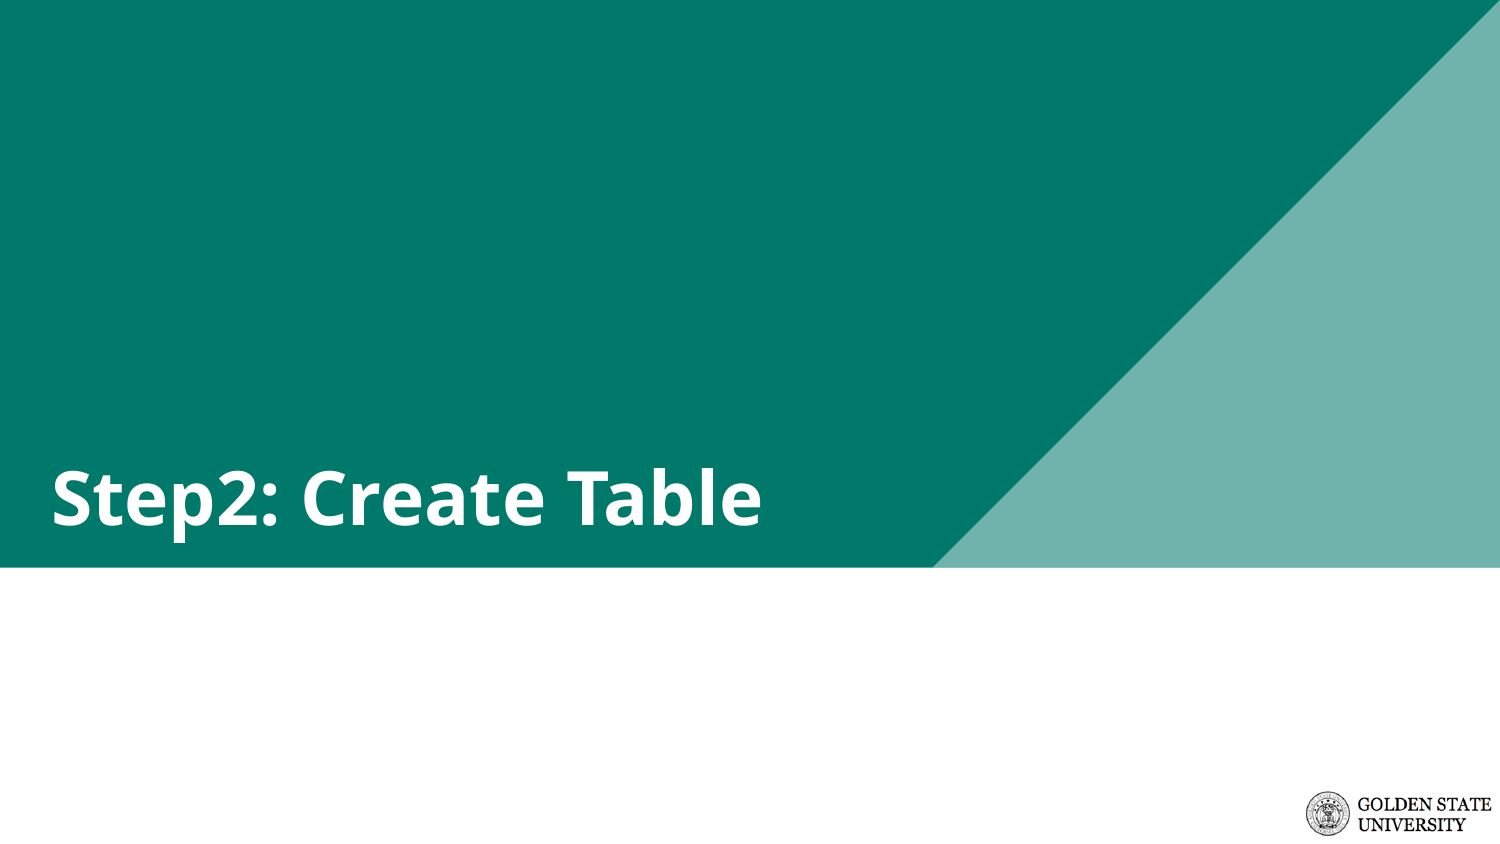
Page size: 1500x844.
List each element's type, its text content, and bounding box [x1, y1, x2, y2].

title Step2: Create Table [36, 407, 1131, 556]
picture [1303, 786, 1500, 843]
